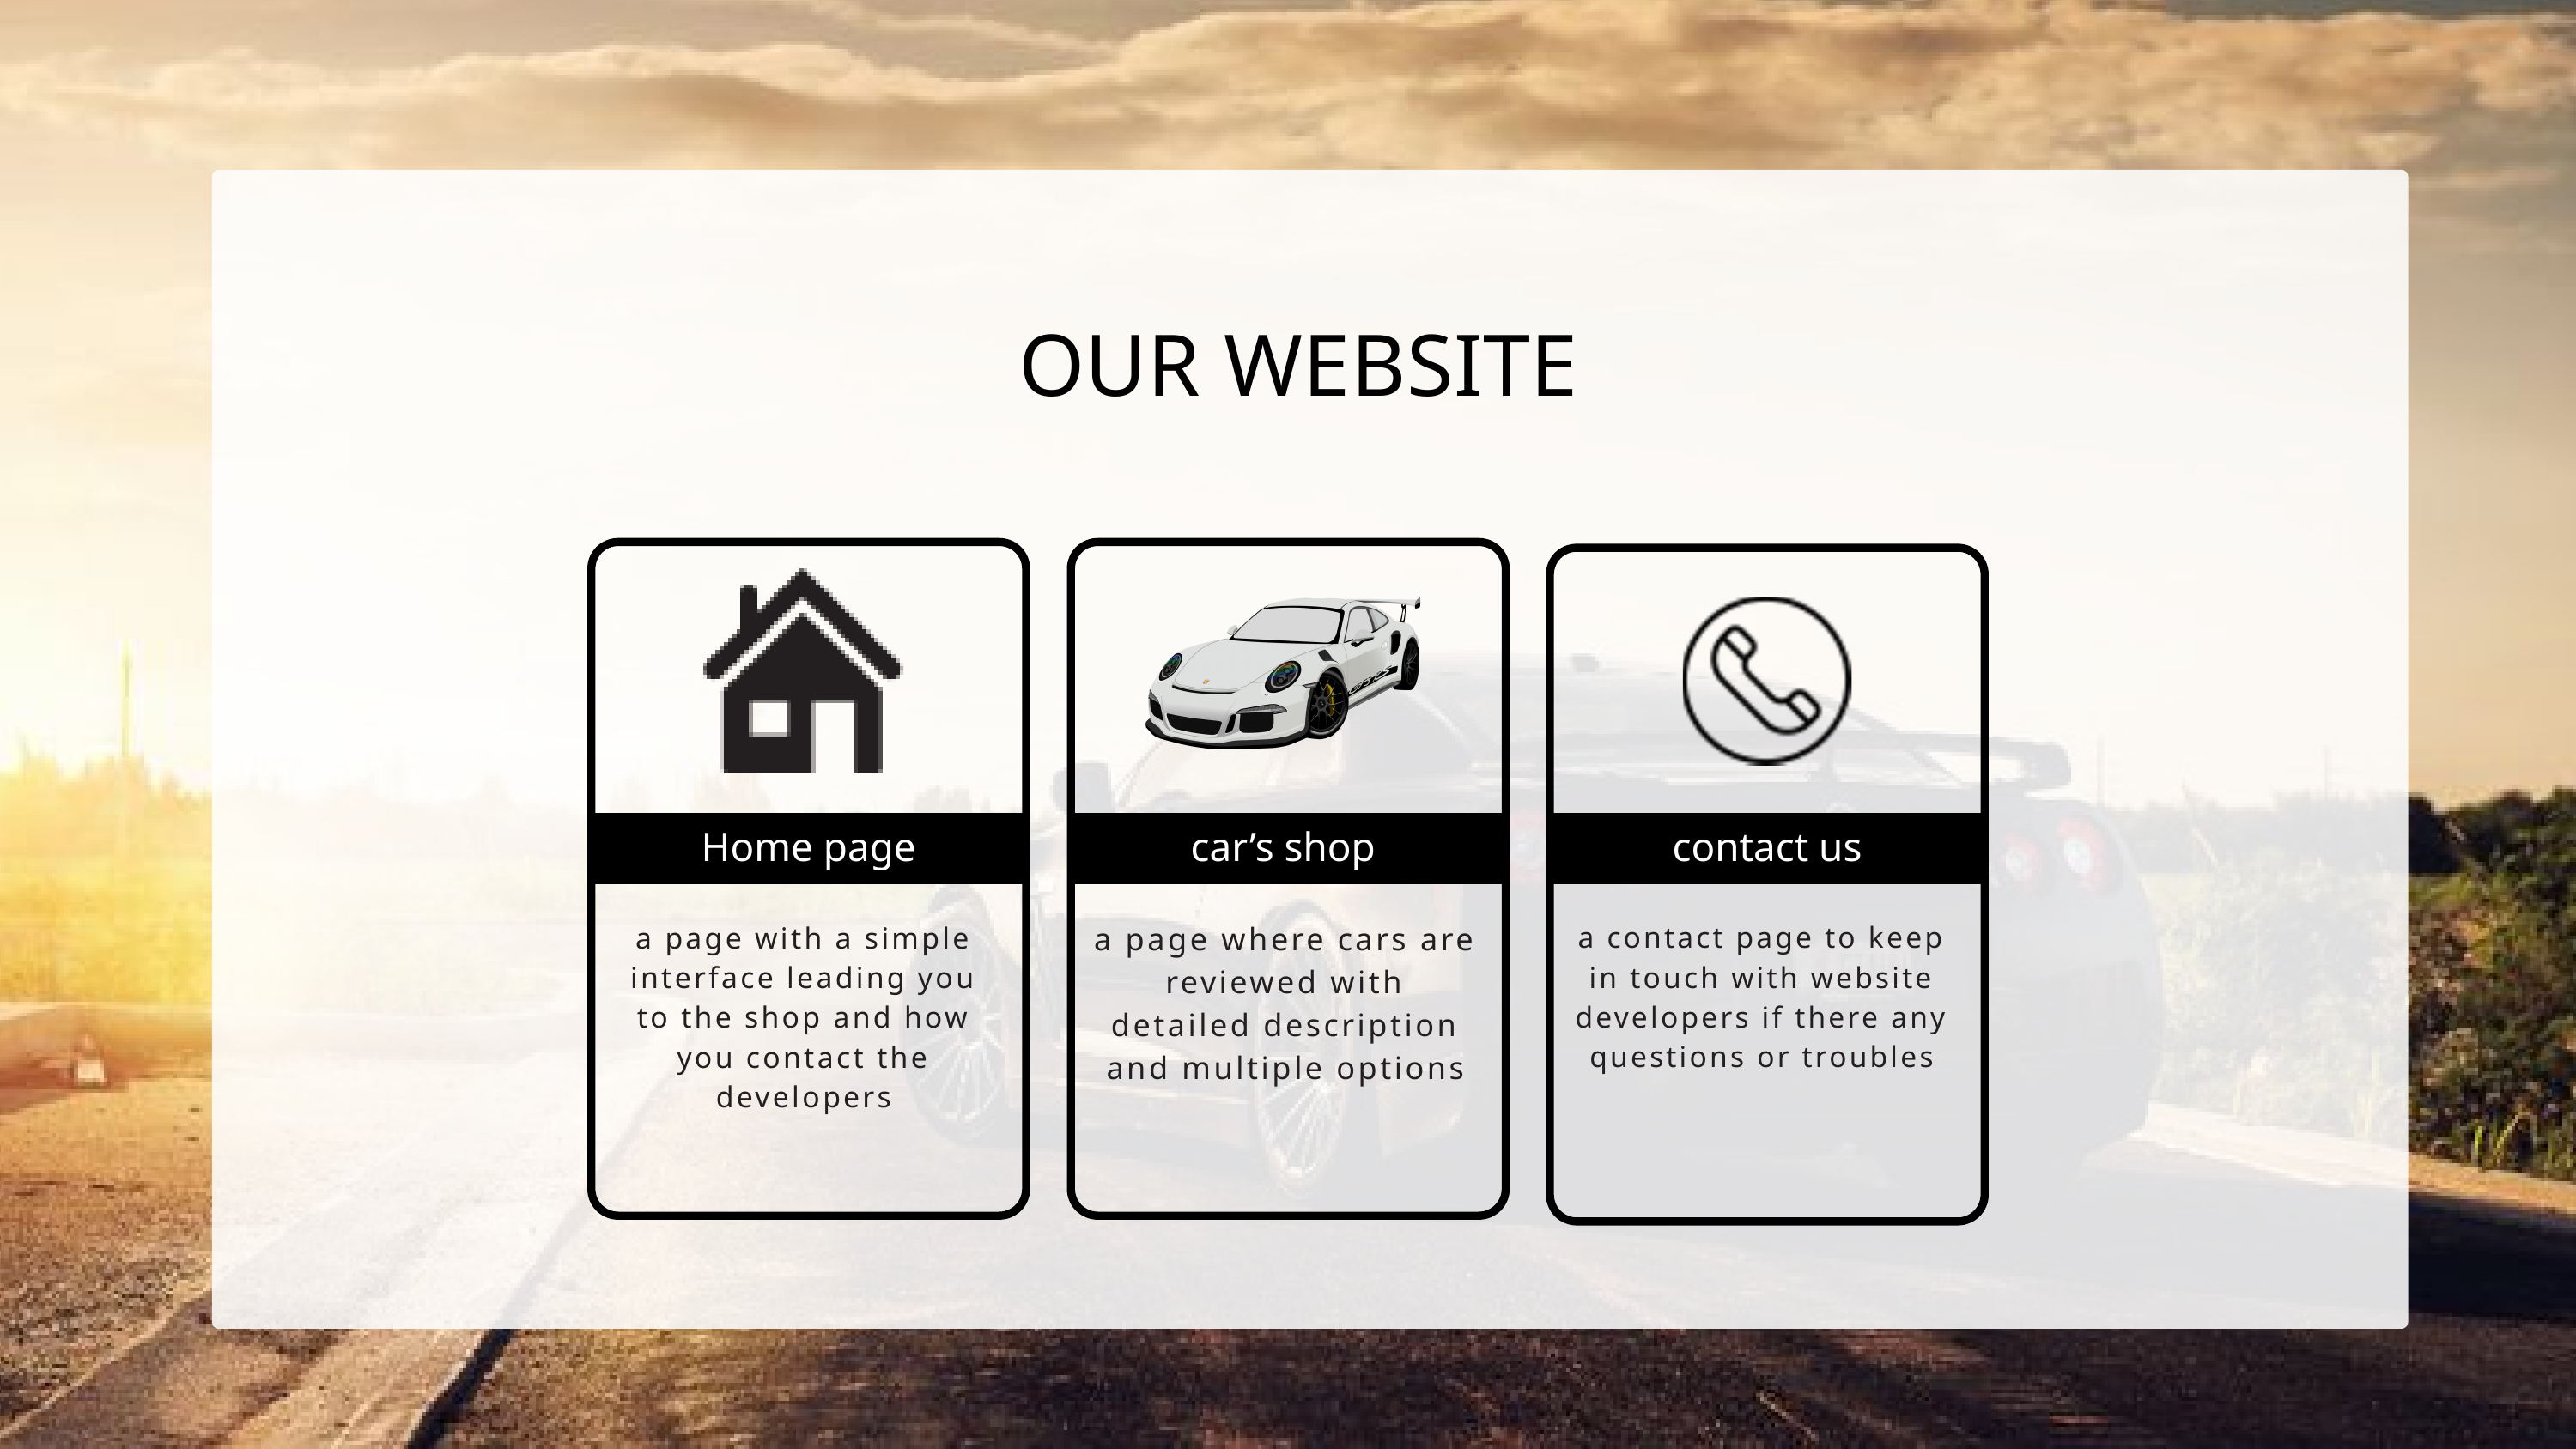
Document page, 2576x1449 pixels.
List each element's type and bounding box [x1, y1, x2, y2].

text_box [0, 0, 2576, 1449]
text_box [1070, 542, 1506, 812]
text_box [1549, 547, 1985, 812]
text_box [1070, 890, 1506, 1216]
text_box [591, 890, 1027, 1216]
text_box [1070, 812, 1506, 885]
text_box [1549, 812, 1985, 885]
text_box [591, 812, 1027, 885]
text_box [1549, 890, 1985, 1222]
text_box [591, 542, 1027, 812]
text_box [211, 169, 2409, 1330]
